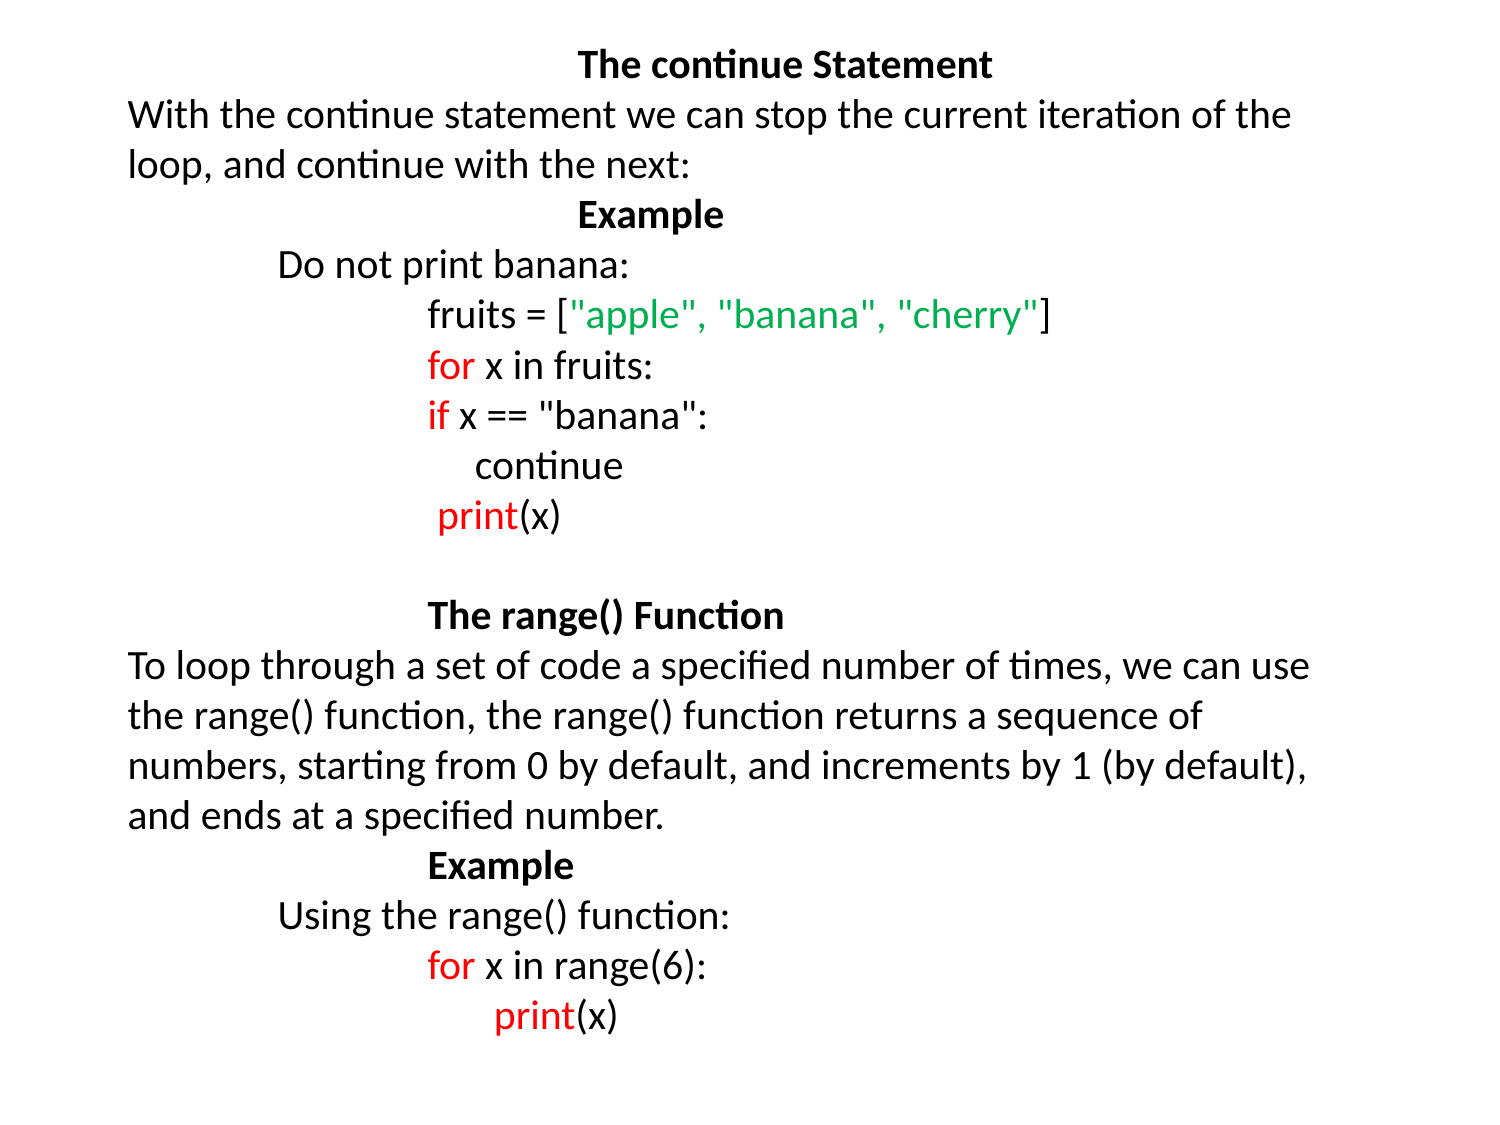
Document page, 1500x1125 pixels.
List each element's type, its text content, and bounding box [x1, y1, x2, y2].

title The continue Statement With the continue statement we can stop the current iteration of the loop, and continue with the next: Example Do not print banana: fruits = ["apple", "banana", "cherry"] for x in fruits: if x == "banana": continue print(x) The range() Function To loop through a set of code a specified number of times, we can use the range() function, the range() function returns a sequence of numbers, starting from 0 by default, and increments by 1 (by default), and ends at a specified number. Example Using the range() function: for x in range(6): print(x) [112, 54, 1388, 1071]
